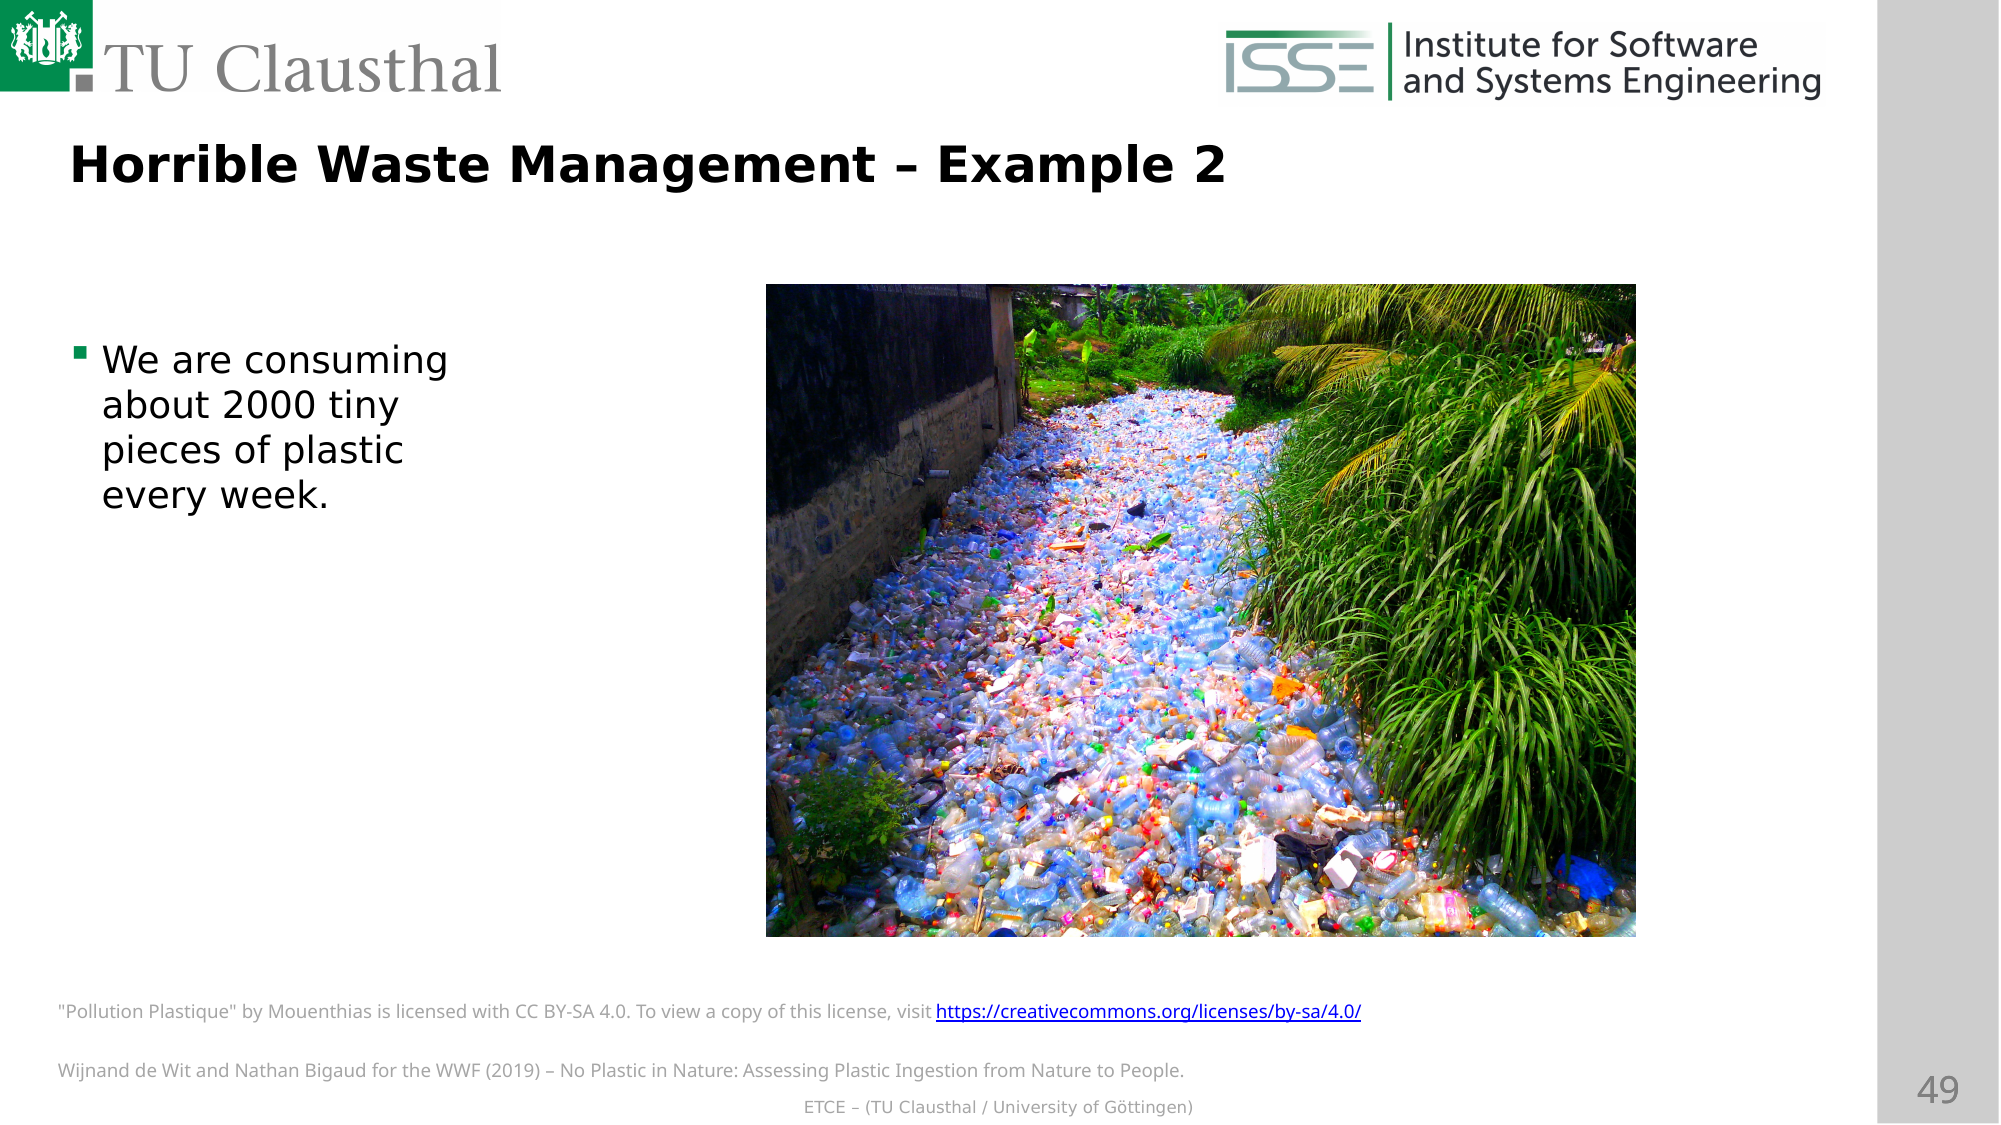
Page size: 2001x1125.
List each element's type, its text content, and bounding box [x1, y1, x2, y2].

picture [1218, 22, 1826, 107]
picture [765, 284, 1636, 937]
text_box We are consuming about 2000 tiny pieces of plastic every week. That is a credit card every week! That’s approximately 21 grams a month, or just over 250 grams a year. [54, 208, 528, 992]
text_box Horrible Waste Management – Example 2 [55, 125, 1818, 207]
text_box "Pollution Plastique" by Mouenthias is licensed with CC BY-SA 4.0. To view a copy of this license, visit https://creativecommons.org/licenses/by-sa/4.0/ [43, 992, 1828, 1033]
picture [0, 0, 501, 92]
text_box Wijnand de Wit and Nathan Bigaud for the WWF (2019) – No Plastic in Nature: Assessing Plastic Ingestion from Nature to People. [43, 1051, 1260, 1089]
